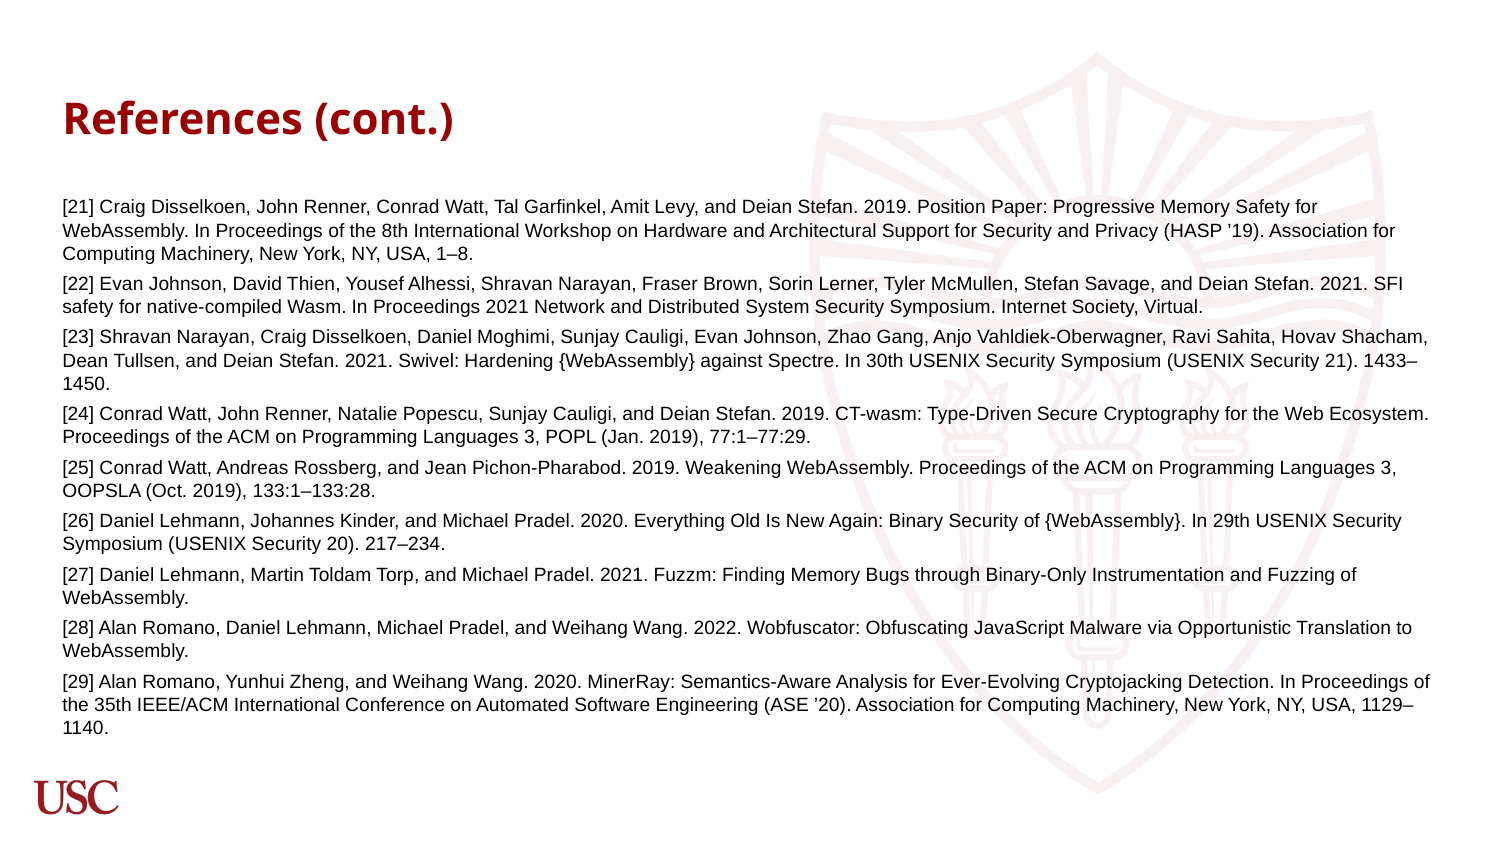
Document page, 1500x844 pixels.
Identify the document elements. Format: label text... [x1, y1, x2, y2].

list [21] Craig Disselkoen, John Renner, Conrad Watt, Tal Garfinkel, Amit Levy, and Deian Stefan. 2019. Position Paper: Progressive Memory Safety for WebAssembly. In Proceedings of the 8th International Workshop on Hardware and Architectural Support for Security and Privacy (HASP ’19). Association for Computing Machinery, New York, NY, USA, 1–8. [22] Evan Johnson, David Thien, Yousef Alhessi, Shravan Narayan, Fraser Brown, Sorin Lerner, Tyler McMullen, Stefan Savage, and Deian Stefan. 2021. SFI safety for native-compiled Wasm. In Proceedings 2021 Network and Distributed System Security Symposium. Internet Society, Virtual. [23] Shravan Narayan, Craig Disselkoen, Daniel Moghimi, Sunjay Cauligi, Evan Johnson, Zhao Gang, Anjo Vahldiek-Oberwagner, Ravi Sahita, Hovav Shacham, Dean Tullsen, and Deian Stefan. 2021. Swivel: Hardening {WebAssembly} against Spectre. In 30th USENIX Security Symposium (USENIX Security 21). 1433–1450. [24] Conrad Watt, John Renner, Natalie Popescu, Sunjay Cauligi, and Deian Stefan. 2019. CT-wasm: Type-Driven Secure Cryptography for the Web Ecosystem. Proceedings of the ACM on Programming Languages 3, POPL (Jan. 2019), 77:1–77:29. [25] Conrad Watt, Andreas Rossberg, and Jean Pichon-Pharabod. 2019. Weakening WebAssembly. Proceedings of the ACM on Programming Languages 3, OOPSLA (Oct. 2019), 133:1–133:28. [26] Daniel Lehmann, Johannes Kinder, and Michael Pradel. 2020. Everything Old Is New Again: Binary Security of {WebAssembly}. In 29th USENIX Security Symposium (USENIX Security 20). 217–234. [27] Daniel Lehmann, Martin Toldam Torp, and Michael Pradel. 2021. Fuzzm: Finding Memory Bugs through Binary-Only Instrumentation and Fuzzing of WebAssembly. [28] Alan Romano, Daniel Lehmann, Michael Pradel, and Weihang Wang. 2022. Wobfuscator: Obfuscating JavaScript Malware via Opportunistic Translation to WebAssembly. [29] Alan Romano, Yunhui Zheng, and Weihang Wang. 2020. MinerRay: Semantics-Aware Analysis for Ever-Evolving Cryptojacking Detection. In Proceedings of the 35th IEEE/ACM International Conference on Automated Software Engineering (ASE ’20). Association for Computing Machinery, New York, NY, USA, 1129–1140. [51, 189, 1449, 750]
picture [15, 759, 137, 836]
title References (cont.) [51, 72, 1449, 167]
